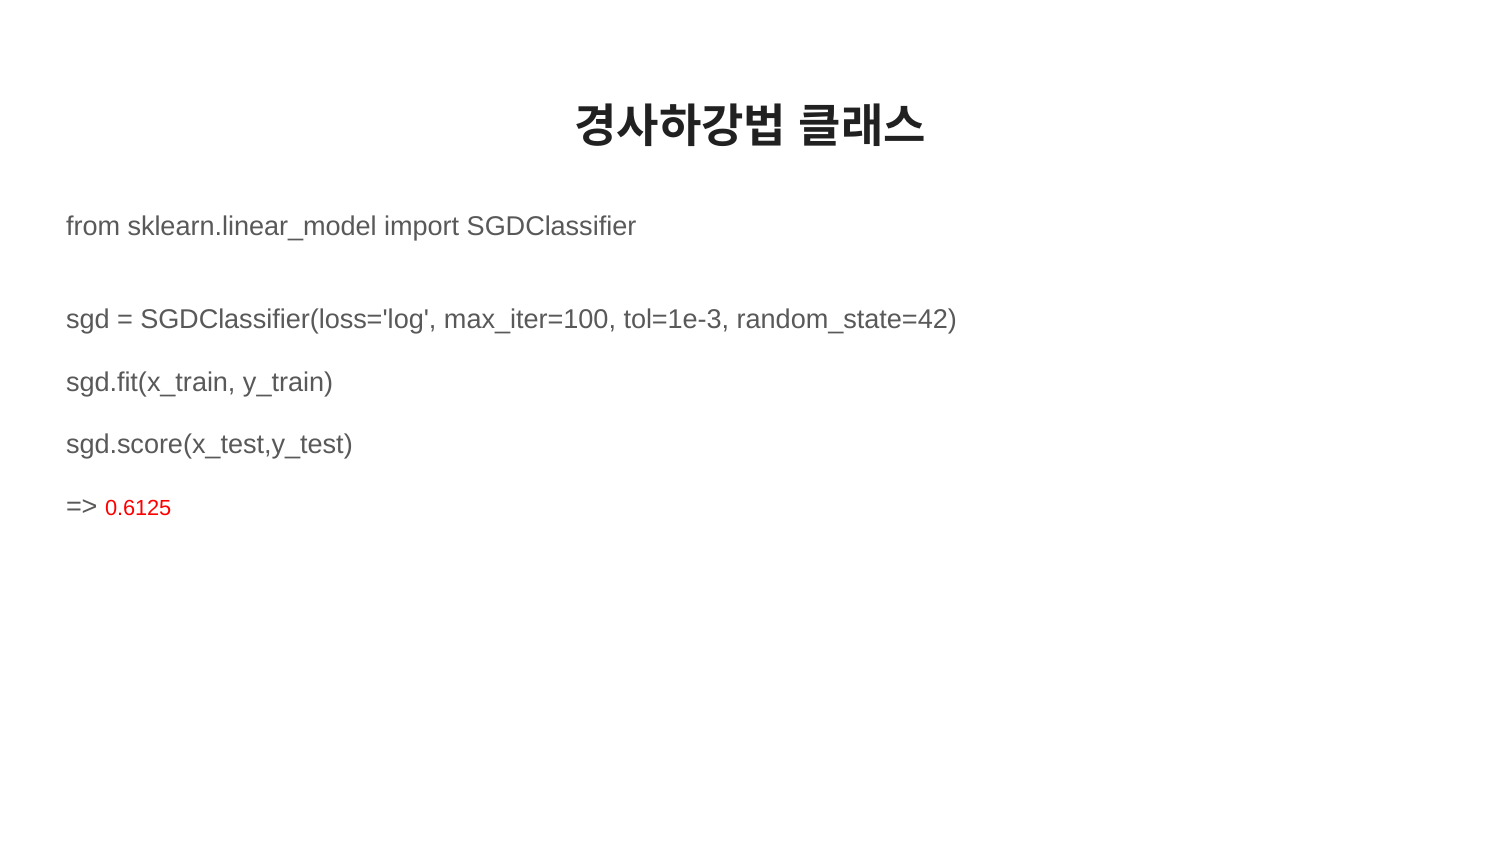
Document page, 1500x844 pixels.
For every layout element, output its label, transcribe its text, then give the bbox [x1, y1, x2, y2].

title 경사하강법 클래스 [51, 72, 1449, 167]
list from sklearn.linear_model import SGDClassifier sgd = SGDClassifier(loss='log', max_iter=100, tol=1e-3, random_state=42) sgd.fit(x_train, y_train) sgd.score(x_test,y_test) => 0.6125 [51, 189, 1449, 750]
